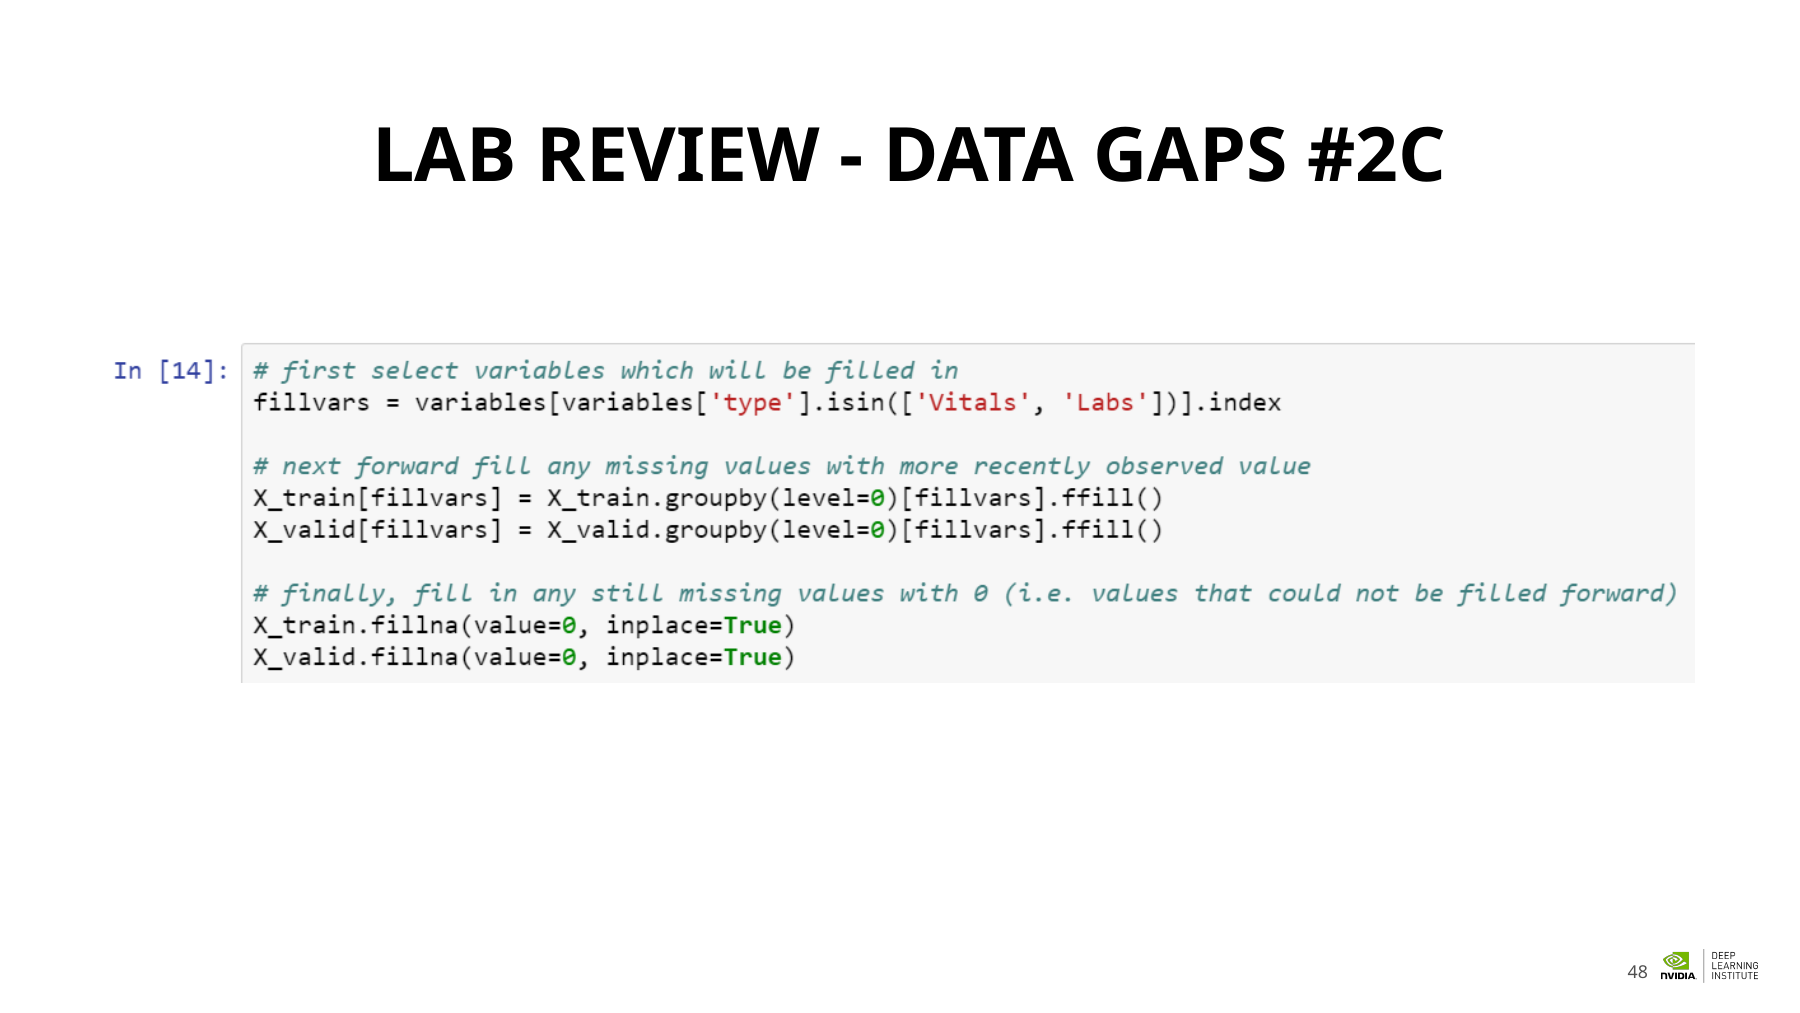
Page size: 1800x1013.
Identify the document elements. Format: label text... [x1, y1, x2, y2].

picture [105, 318, 1695, 684]
title LAB REVIEW - DATA GAPS #2C [81, 108, 1719, 206]
picture [1661, 949, 1758, 983]
